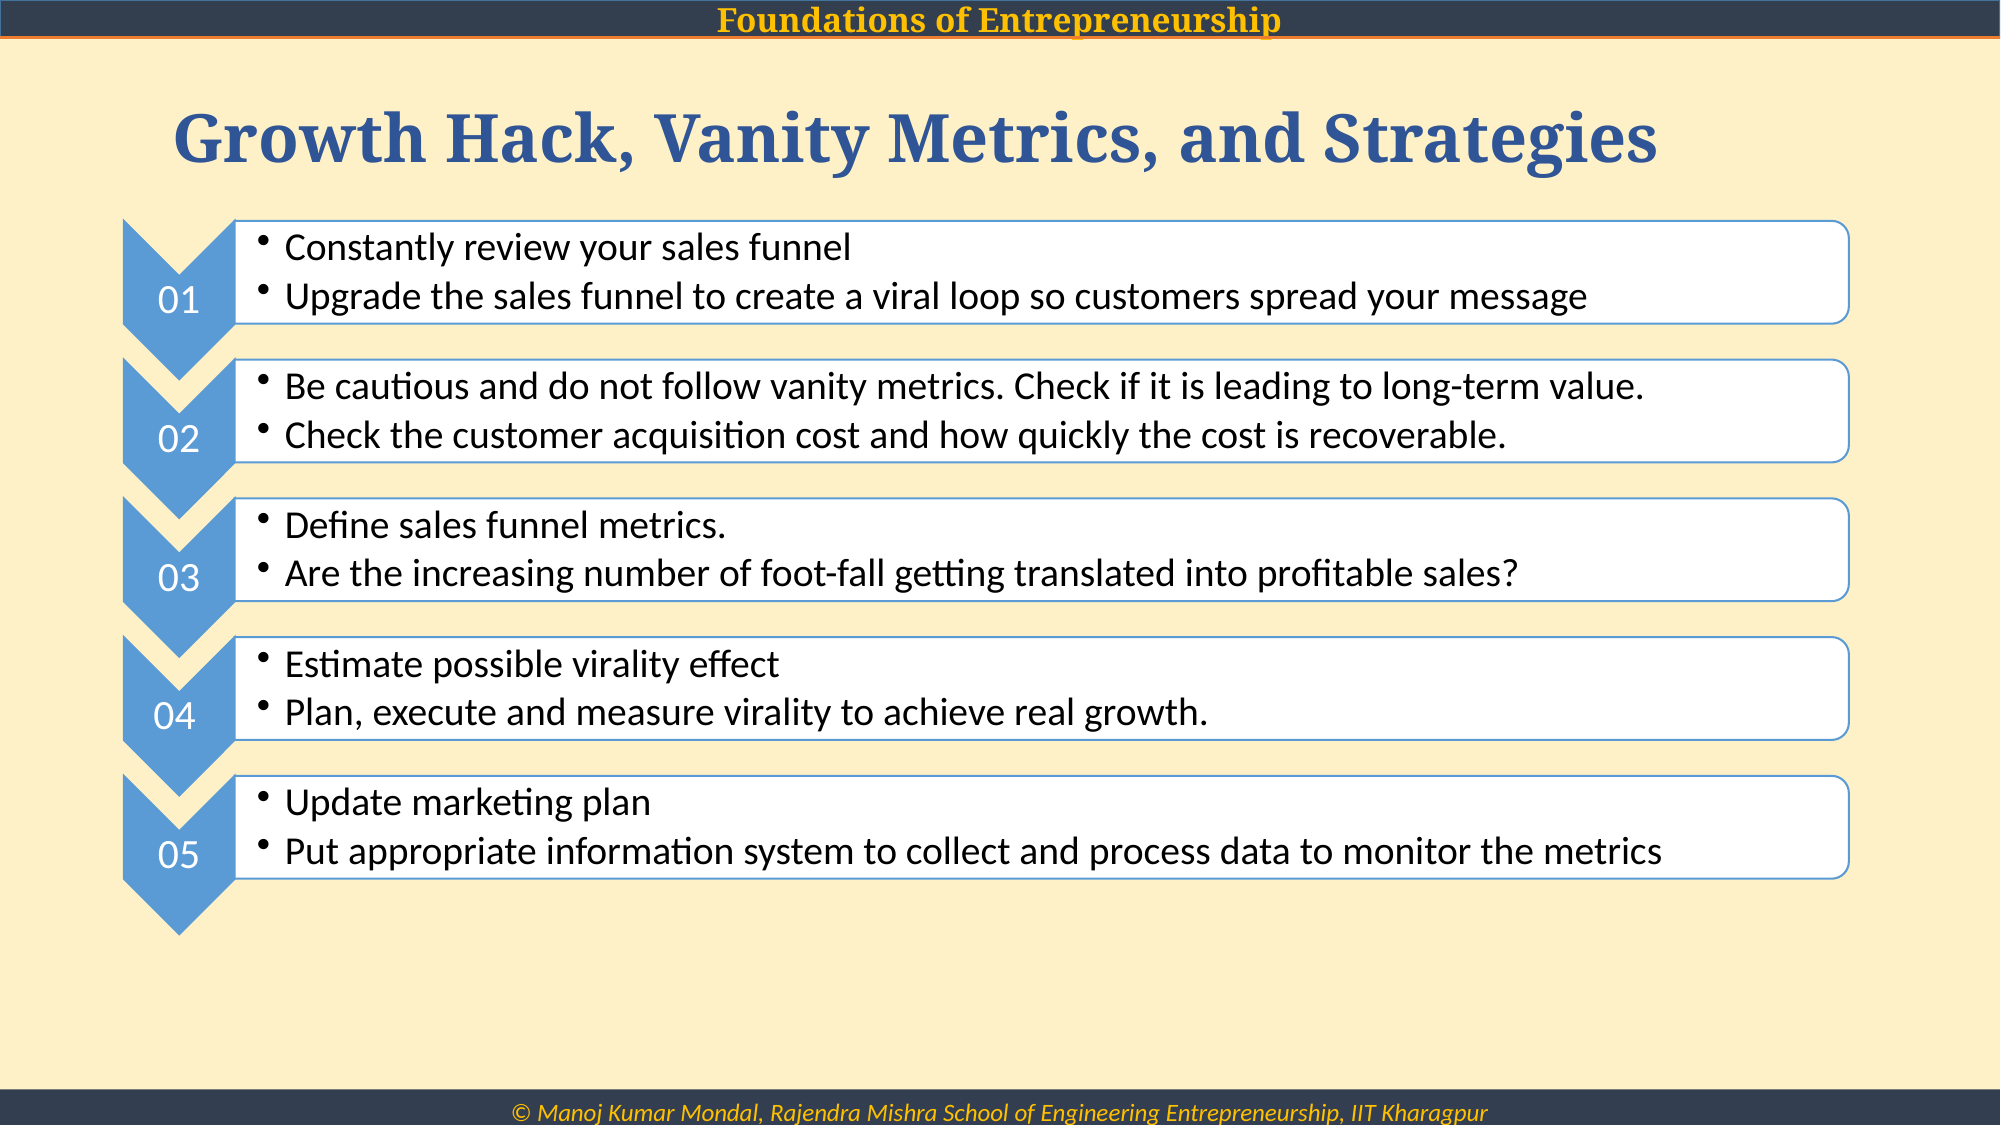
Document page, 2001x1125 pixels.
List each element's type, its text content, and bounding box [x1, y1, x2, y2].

text_box Estimate possible virality effect Plan, execute and measure virality to achieve real growth. [233, 636, 1850, 741]
text_box 01 [122, 218, 235, 381]
text_box 04 [122, 634, 235, 797]
text_box Define sales funnel metrics. Are the increasing number of foot-fall getting translated into profitable sales? [233, 497, 1850, 603]
title Growth Hack, Vanity Metrics, and Strategies [157, 31, 1924, 250]
text_box 03 [122, 495, 235, 659]
text_box Be cautious and do not follow vanity metrics. Check if it is leading to long-term value. Check the customer acquisition cost and how quickly the cost is recoverable. [233, 358, 1850, 464]
text_box Update marketing plan Put appropriate information system to collect and process data to monitor the metrics [233, 774, 1850, 880]
text_box Constantly review your sales funnel Upgrade the sales funnel to create a viral loop so customers spread your message [233, 219, 1850, 325]
text_box 02 [122, 357, 235, 520]
text_box 05 [122, 773, 235, 936]
